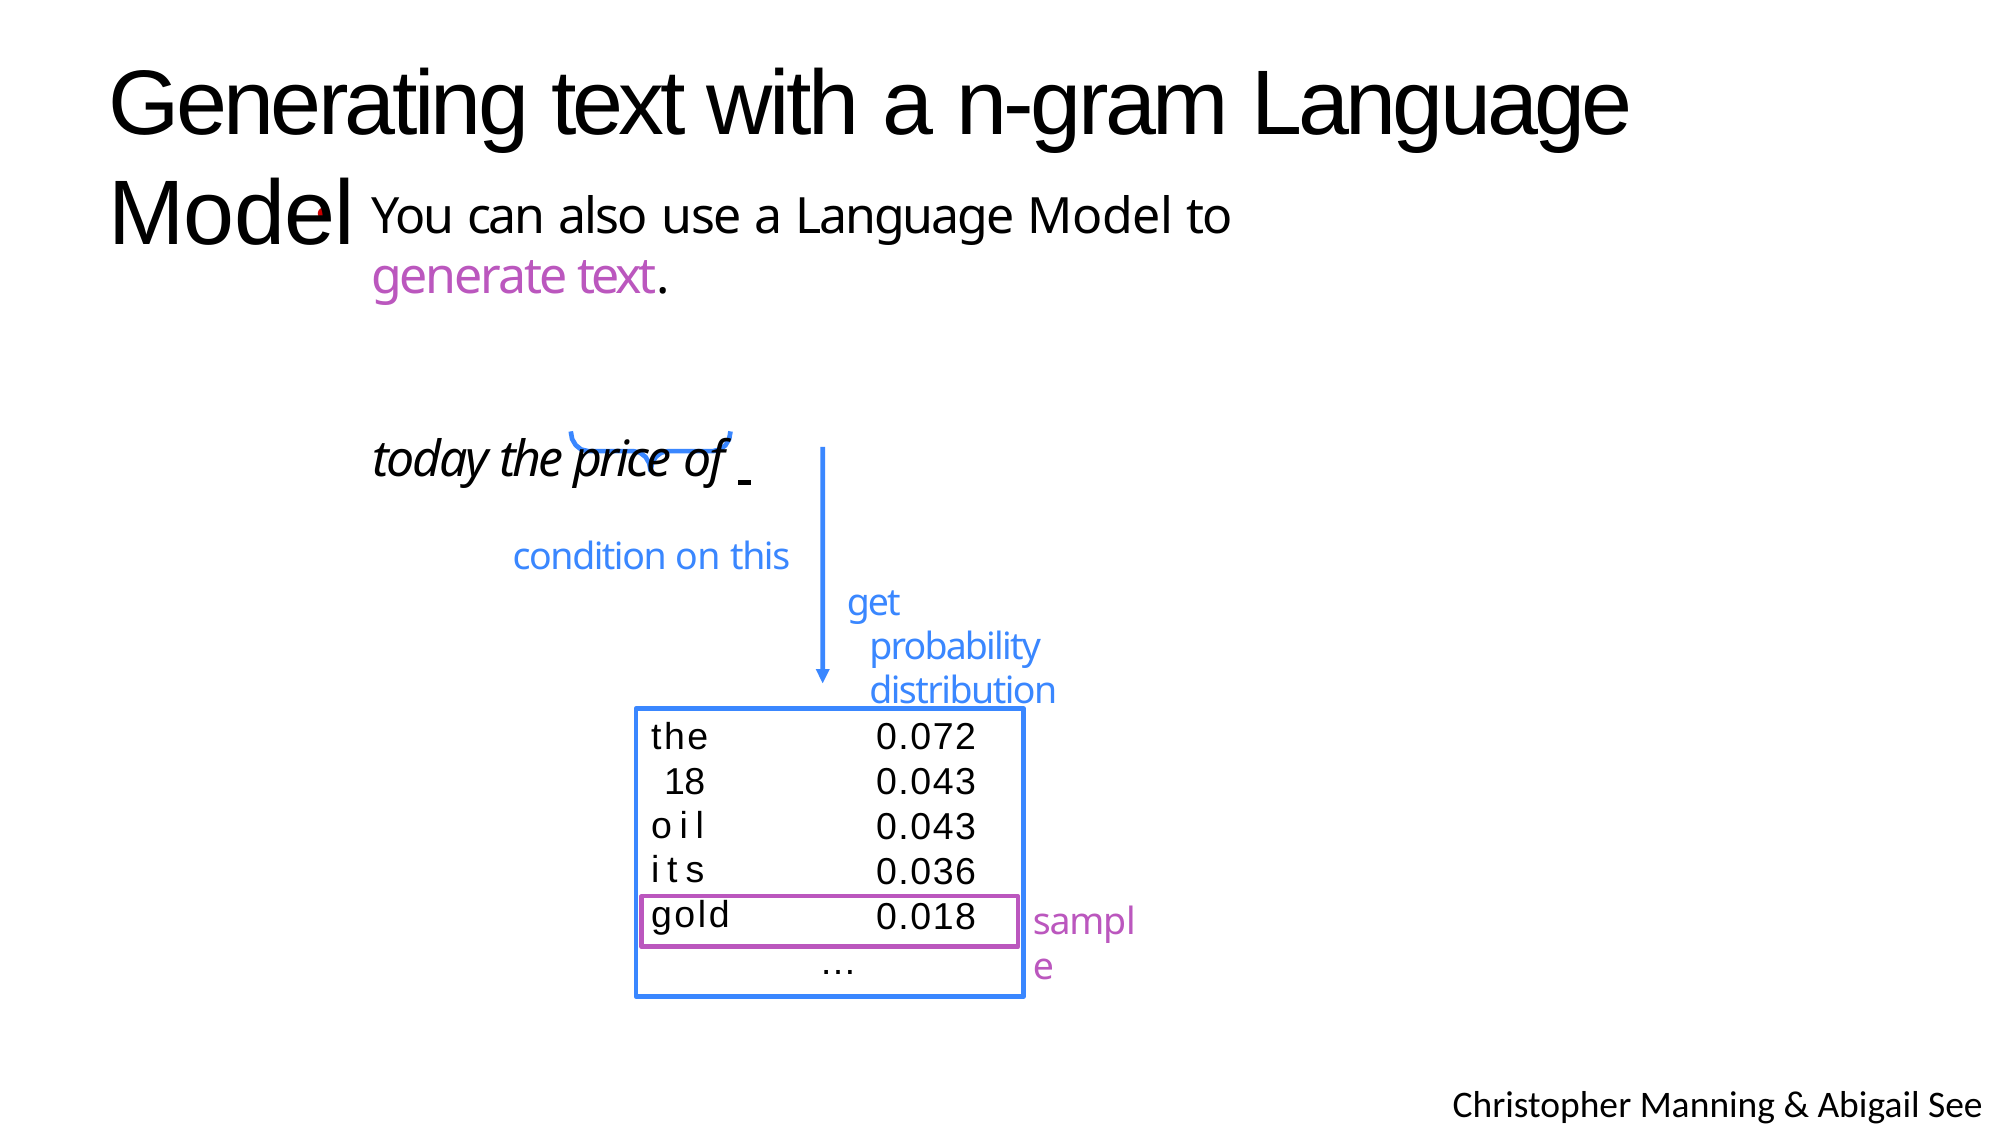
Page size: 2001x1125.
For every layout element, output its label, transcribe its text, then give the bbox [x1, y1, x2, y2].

text_box [636, 712, 1024, 997]
text_box You can also use a Language Model to generate text. today the price of condition on this get probability distribution [312, 264, 1443, 712]
text_box 0.072 0.043 0.043 0.036 0.018 [876, 712, 981, 896]
text_box … [819, 947, 843, 982]
text_box the 18 oil its gold [651, 712, 736, 896]
title Generating text with a n-gram Language Model [106, 41, 1894, 264]
text_box sample [1030, 894, 1145, 987]
text_box Christopher Manning & Abigail See [1435, 1095, 2000, 1125]
text_box [641, 896, 1018, 947]
